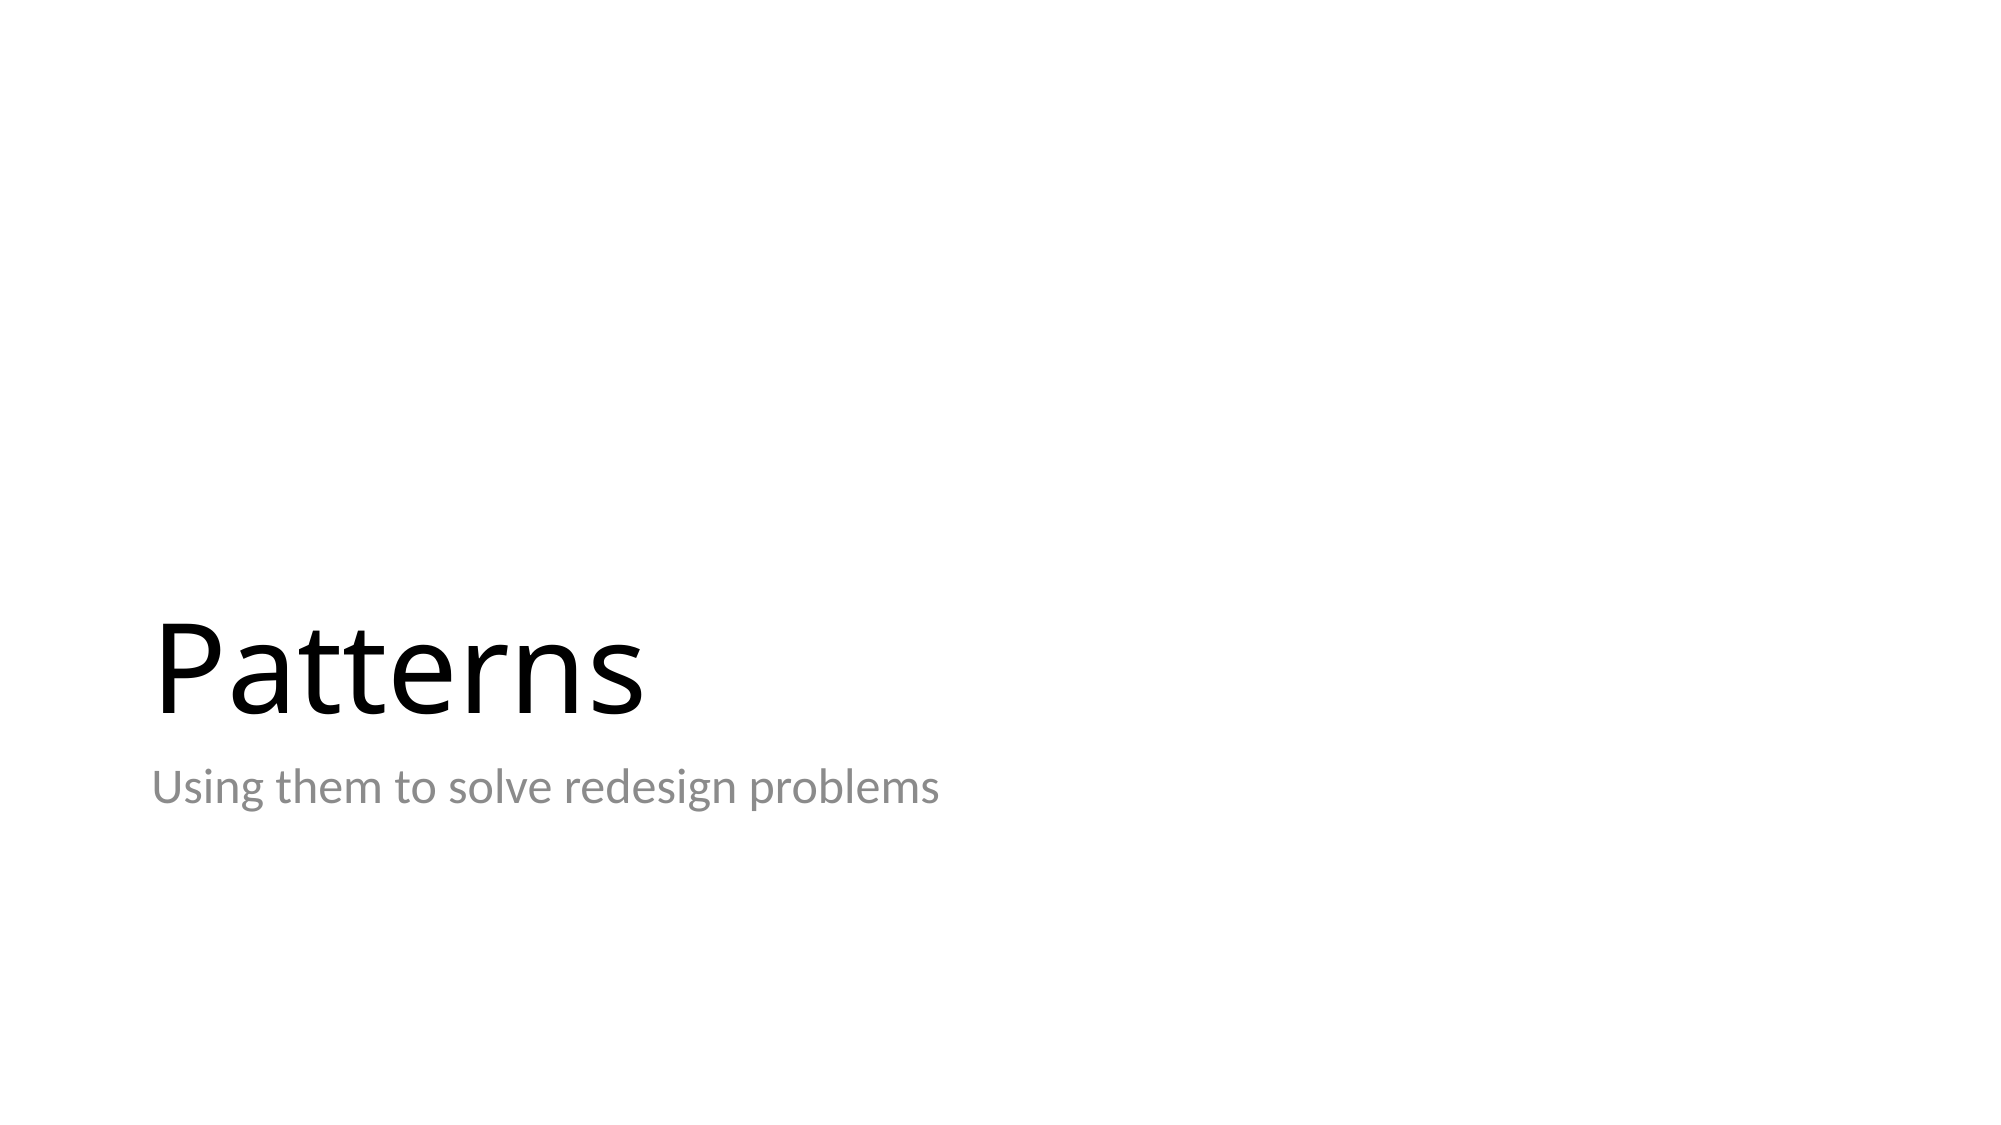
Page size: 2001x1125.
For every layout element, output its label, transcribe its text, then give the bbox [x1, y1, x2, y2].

title Patterns [136, 280, 1862, 749]
list Using them to solve redesign problems [136, 752, 1862, 999]
